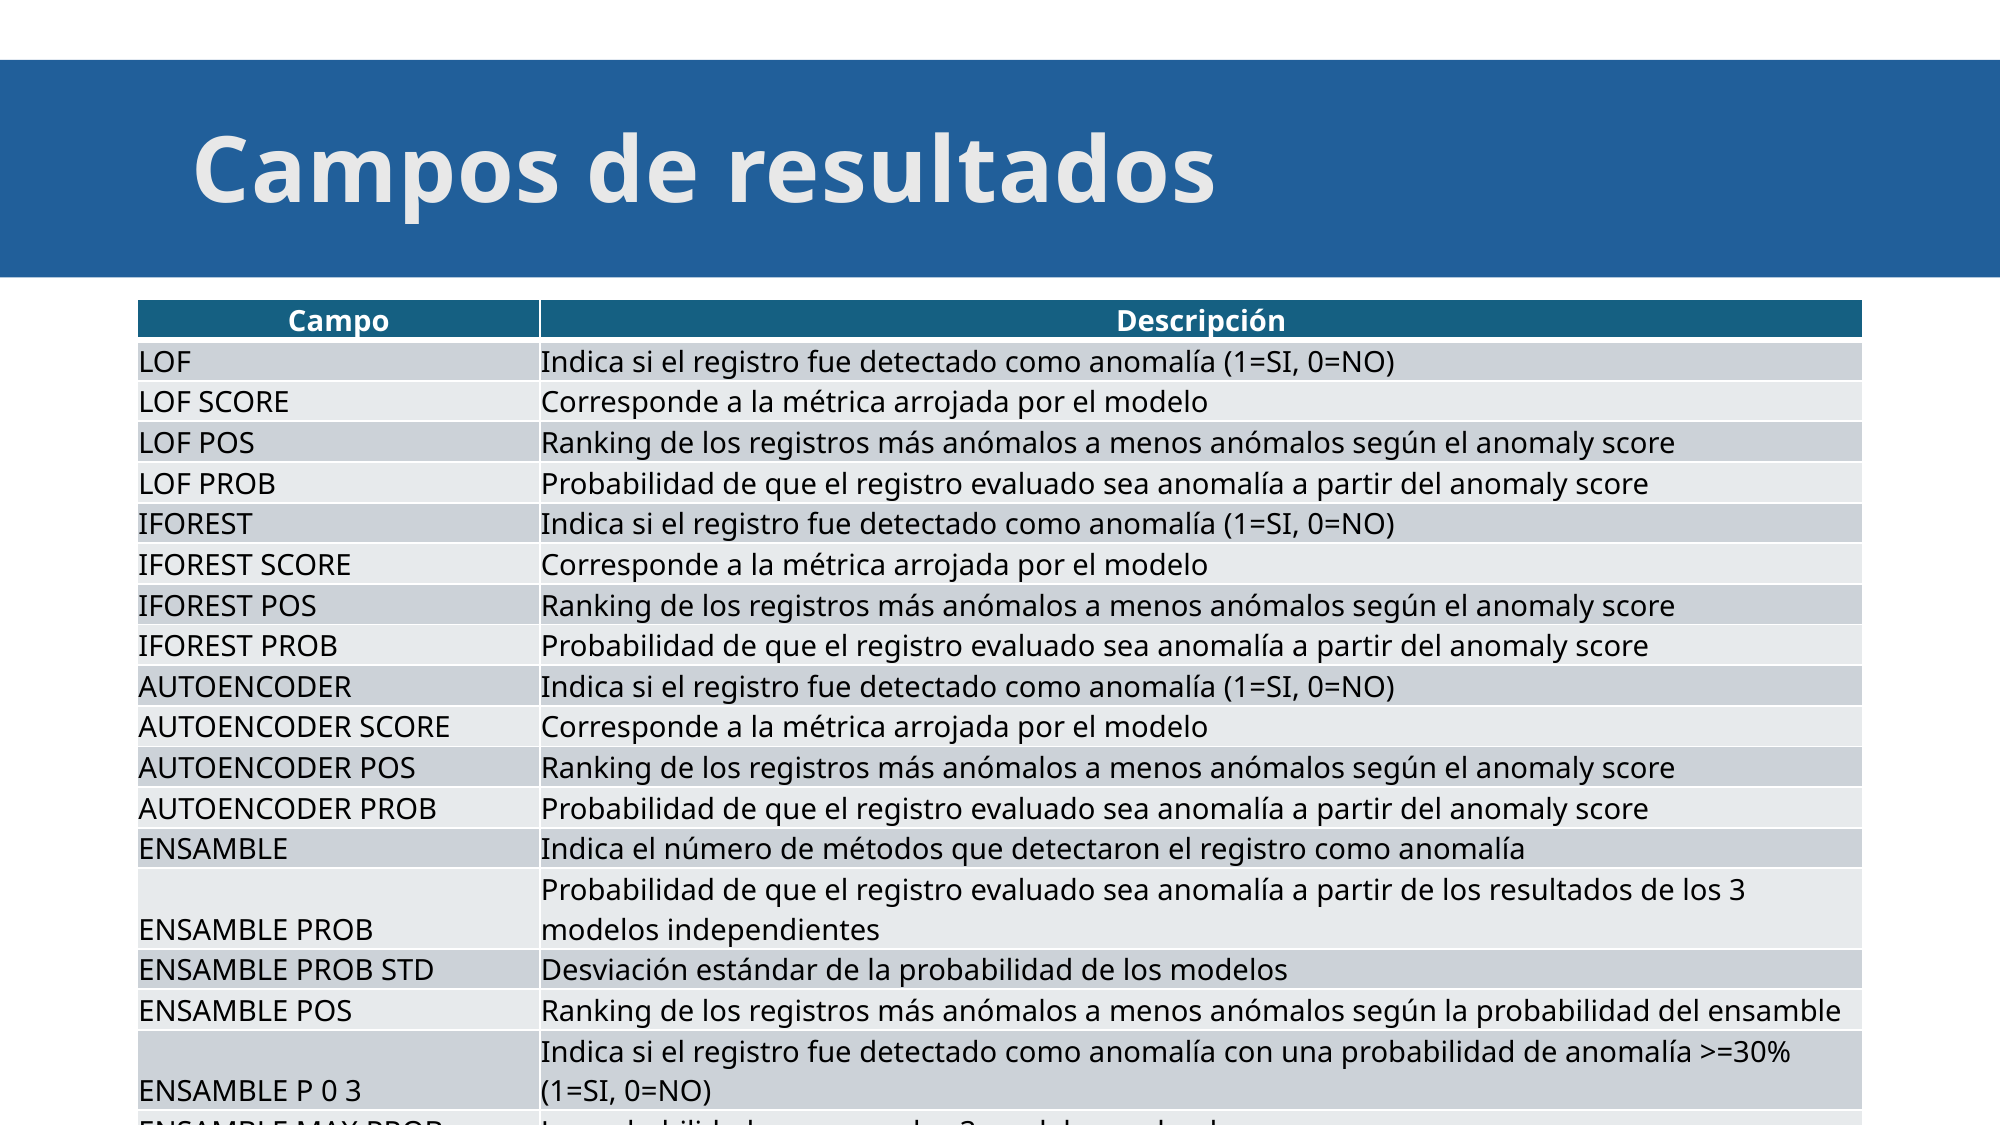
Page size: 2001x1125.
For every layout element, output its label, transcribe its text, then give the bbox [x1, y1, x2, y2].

table_cell Probabilidad de que el registro evaluado sea anomalía a partir de los resultados de los 3 modelos independientes [541, 869, 1862, 948]
table_cell IFOREST PROB [138, 625, 539, 664]
table_cell IFOREST SCORE [138, 544, 539, 583]
table_cell Corresponde a la métrica arrojada por el modelo [541, 544, 1862, 583]
table_cell Corresponde a la métrica arrojada por el modelo [541, 382, 1862, 420]
table_header Campo [138, 300, 539, 337]
table_cell Probabilidad de que el registro evaluado sea anomalía a partir del anomaly score [541, 463, 1862, 502]
table_cell ENSAMBLE P 0 3 [138, 1031, 539, 1109]
table_cell AUTOENCODER POS [138, 747, 539, 786]
table_cell ENSAMBLE MAX PROB [138, 1111, 539, 1125]
table_cell ENSAMBLE [138, 829, 539, 867]
table_cell IFOREST [138, 504, 539, 542]
table_cell Desviación estándar de la probabilidad de los modelos [541, 950, 1862, 988]
table_cell Indica si el registro fue detectado como anomalía (1=SI, 0=NO) [541, 504, 1862, 542]
table_cell LOF [138, 343, 539, 380]
table_cell ENSAMBLE PROB STD [138, 950, 539, 988]
table_cell AUTOENCODER PROB [138, 788, 539, 827]
title Campos de resultados [0, 59, 2000, 278]
table_cell Indica si el registro fue detectado como anomalía con una probabilidad de anomalía >=30% (1=SI, 0=NO) [541, 1031, 1862, 1109]
table_cell ENSAMBLE PROB [138, 869, 539, 948]
table_header Descripción [541, 300, 1862, 337]
table_cell LOF SCORE [138, 382, 539, 420]
table_cell LOF POS [138, 422, 539, 461]
table_cell IFOREST POS [138, 585, 539, 624]
table_cell AUTOENCODER SCORE [138, 707, 539, 746]
table_cell ENSAMBLE POS [138, 990, 539, 1029]
table_cell Indica si el registro fue detectado como anomalía (1=SI, 0=NO) [541, 666, 1862, 705]
table_cell LOF PROB [138, 463, 539, 502]
table_cell Ranking de los registros más anómalos a menos anómalos según la probabilidad del ensamble [541, 990, 1862, 1029]
table_cell AUTOENCODER [138, 666, 539, 705]
table_cell Probabilidad de que el registro evaluado sea anomalía a partir del anomaly score [541, 625, 1862, 664]
table_cell Indica el número de métodos que detectaron el registro como anomalía [541, 829, 1862, 867]
table_cell Indica si el registro fue detectado como anomalía (1=SI, 0=NO) [541, 343, 1862, 380]
table_cell Ranking de los registros más anómalos a menos anómalos según el anomaly score [541, 422, 1862, 461]
table_cell Ranking de los registros más anómalos a menos anómalos según el anomaly score [541, 747, 1862, 786]
table_cell La probabilidad mayor por los 3 modelos evaluados [541, 1111, 1862, 1125]
table_cell Ranking de los registros más anómalos a menos anómalos según el anomaly score [541, 585, 1862, 624]
table_cell Probabilidad de que el registro evaluado sea anomalía a partir del anomaly score [541, 788, 1862, 827]
table_cell Corresponde a la métrica arrojada por el modelo [541, 707, 1862, 746]
